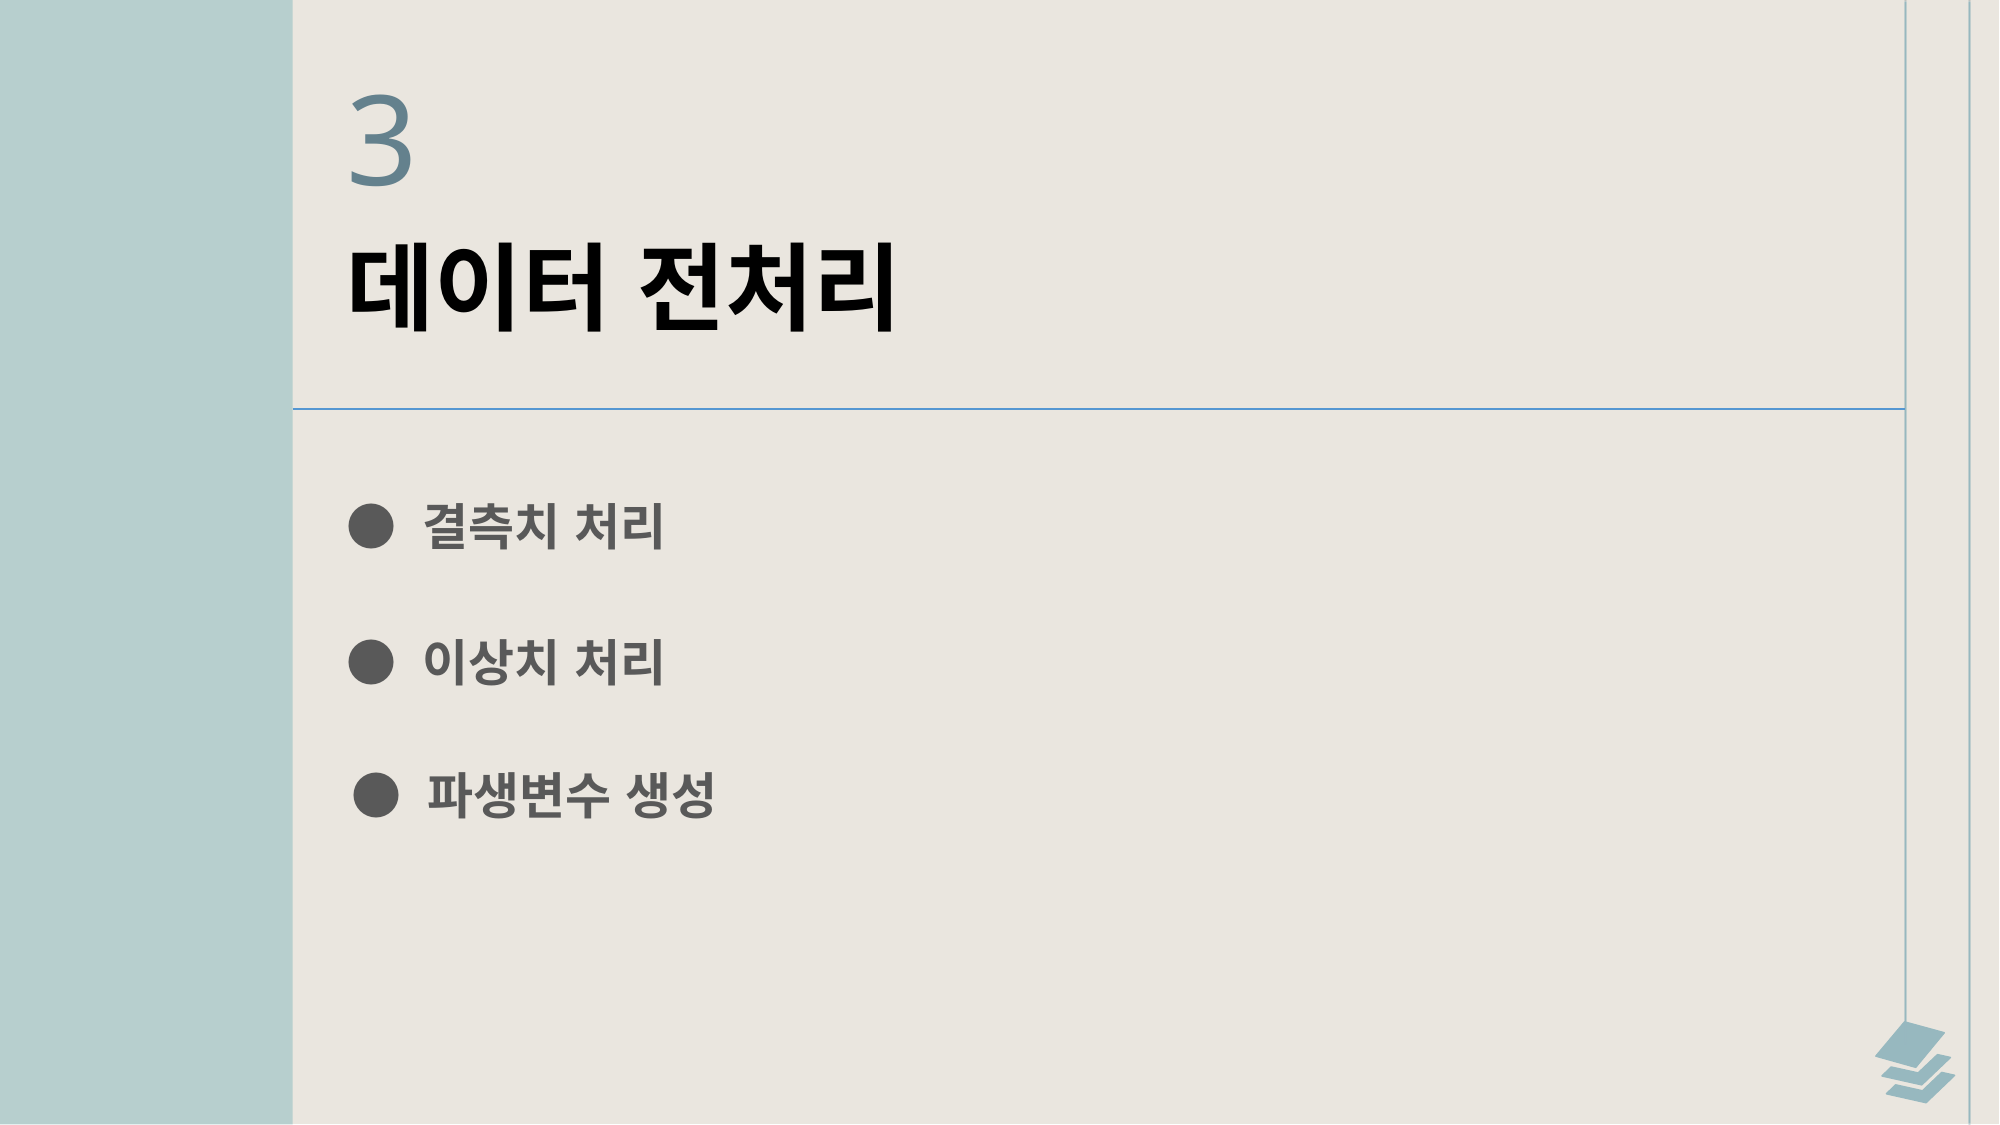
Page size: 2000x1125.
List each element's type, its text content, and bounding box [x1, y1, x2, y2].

text_box ● 결측치 처리 [331, 488, 815, 564]
text_box 데이터 전처리 [331, 219, 1142, 350]
text_box ● 파생변수 생성 [336, 757, 821, 833]
text_box [0, 0, 293, 1125]
picture [1966, 0, 1971, 1125]
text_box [1875, 1021, 1956, 1104]
text_box 3 [331, 53, 442, 218]
text_box ● 이상치 처리 [331, 623, 917, 699]
picture [1902, 0, 1907, 1045]
